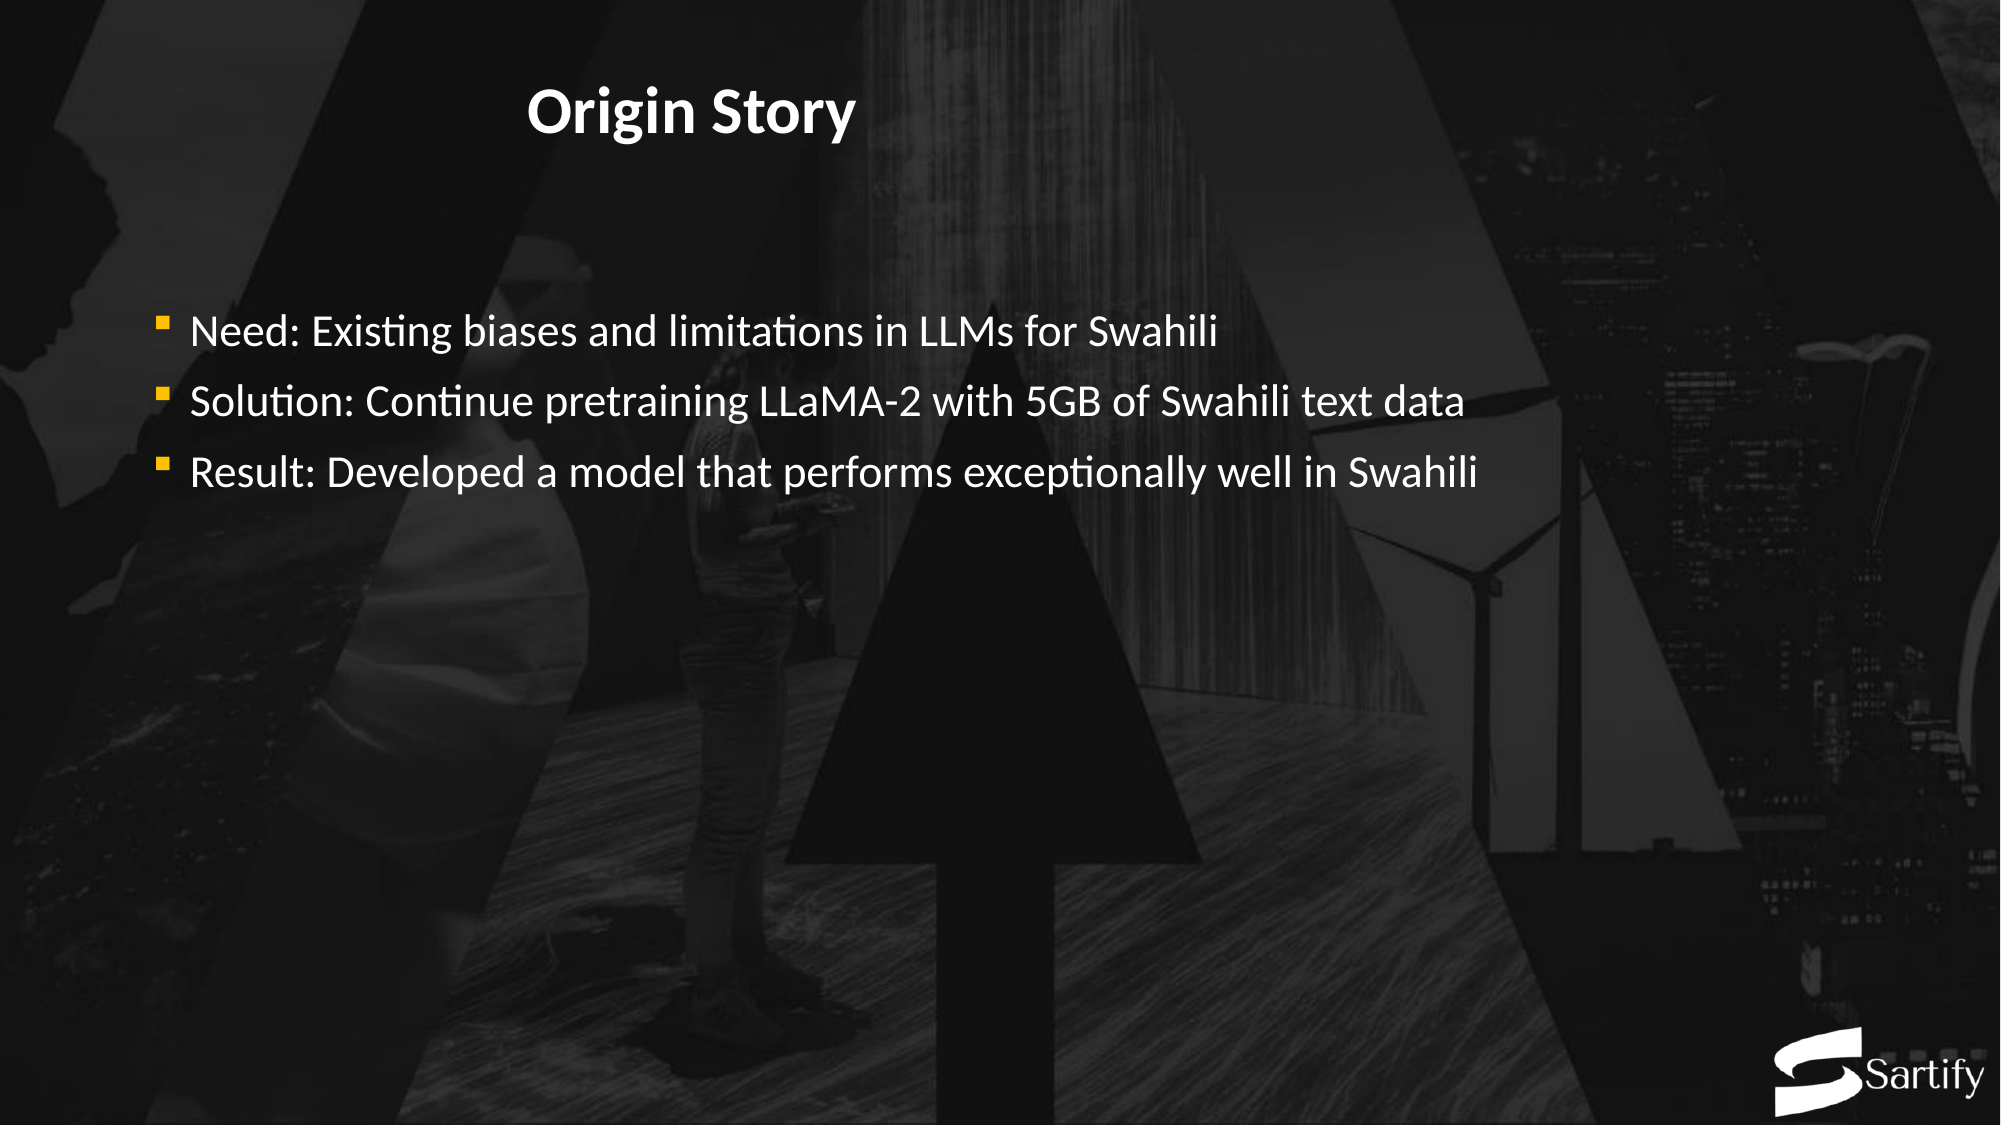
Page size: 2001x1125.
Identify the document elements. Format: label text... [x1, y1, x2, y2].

list Need: Existing biases and limitations in LLMs for Swahili Solution: Continue pretraining LLaMA-2 with 5GB of Swahili text data Result: Developed a model that performs exceptionally well in Swahili [137, 299, 1863, 1014]
title Origin Story [512, 3, 1838, 221]
picture [0, 0, 2001, 1125]
